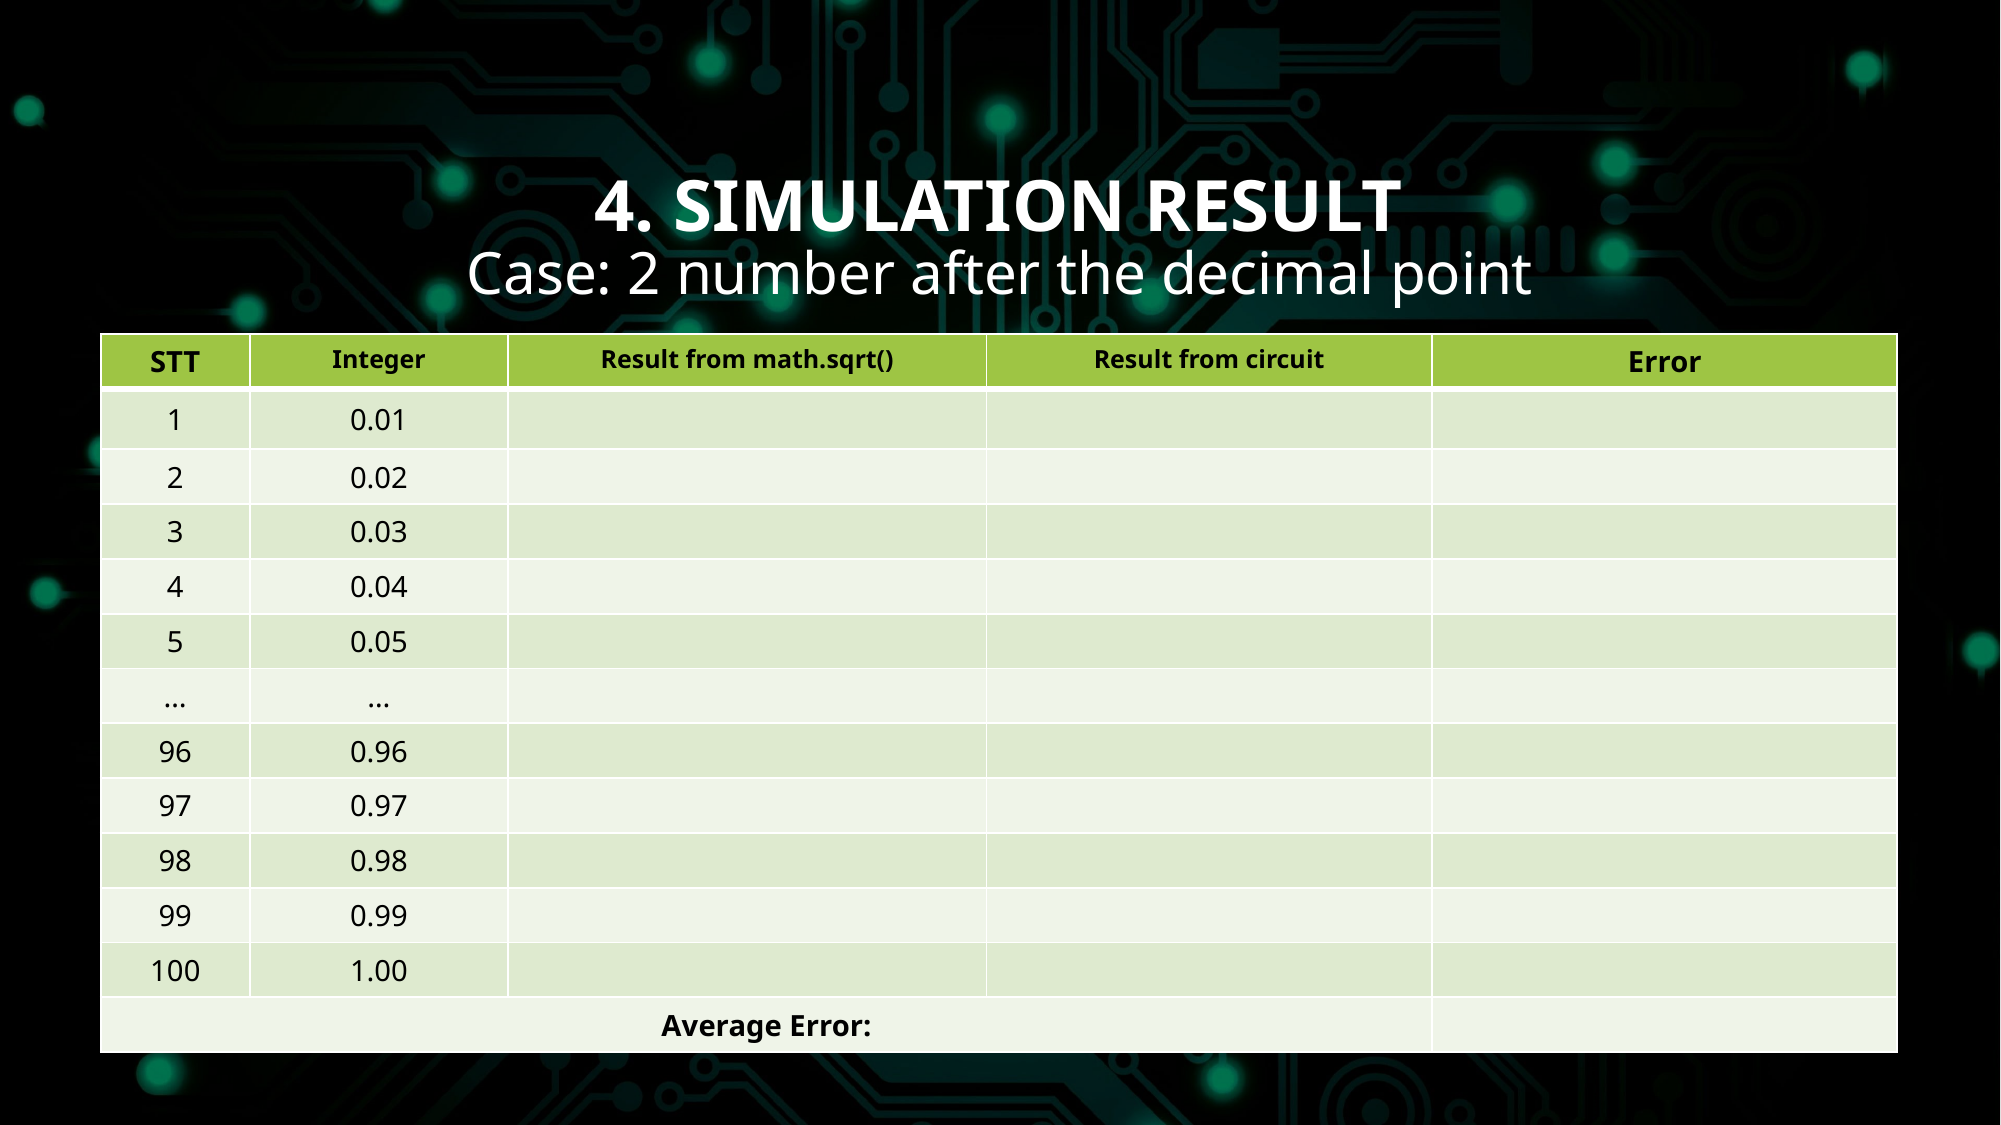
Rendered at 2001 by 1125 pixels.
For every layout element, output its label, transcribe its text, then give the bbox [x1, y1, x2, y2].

table_cell [1433, 724, 1896, 777]
table_cell [509, 669, 986, 722]
table_cell [509, 392, 986, 448]
table_cell [987, 450, 1431, 503]
table_cell [1433, 560, 1896, 613]
table_cell 0.96 [251, 724, 507, 777]
table_header STT [102, 335, 249, 386]
table_cell 1 [102, 392, 249, 448]
table_cell 97 [102, 779, 249, 832]
table_cell [1433, 834, 1896, 887]
table_cell [987, 834, 1431, 887]
table_cell 0.03 [251, 505, 507, 558]
table_cell 96 [102, 724, 249, 777]
text_box Case: 2 number after the decimal point [137, 236, 1863, 318]
table_cell 0.99 [251, 889, 507, 942]
table_cell 1.00 [251, 943, 507, 996]
table_cell 2 [102, 450, 249, 503]
table_cell [509, 560, 986, 613]
table_header Result from math.sqrt() [509, 335, 986, 386]
table_cell 0.05 [251, 615, 507, 668]
table_cell [509, 724, 986, 777]
table_cell 3 [102, 505, 249, 558]
table_cell [1433, 669, 1896, 722]
table_cell 98 [102, 834, 249, 887]
table_cell [509, 834, 986, 887]
table_cell 100 [102, 943, 249, 996]
table_cell 0.01 [251, 392, 507, 448]
table_header Result from circuit [987, 335, 1431, 386]
table_cell [509, 450, 986, 503]
table_header Integer [251, 335, 507, 386]
title 4. Simulation result [149, 99, 1849, 236]
table_cell [987, 943, 1431, 996]
table_cell [987, 779, 1431, 832]
table_cell [509, 943, 986, 996]
table_header Error [1433, 335, 1896, 386]
table_cell [987, 724, 1431, 777]
table_cell 0.98 [251, 834, 507, 887]
table_cell [509, 615, 986, 668]
table_cell [1433, 943, 1896, 996]
table_cell [987, 505, 1431, 558]
table_cell [1433, 998, 1896, 1051]
table_cell … [102, 669, 249, 722]
table_cell 4 [102, 560, 249, 613]
table_cell [987, 392, 1431, 448]
picture [0, 0, 2001, 1125]
table_cell [1433, 392, 1896, 448]
table_cell [987, 889, 1431, 942]
table_cell [1433, 505, 1896, 558]
table_cell 5 [102, 615, 249, 668]
table_cell [1433, 450, 1896, 503]
table_cell 0.02 [251, 450, 507, 503]
table_cell [1433, 779, 1896, 832]
table_cell [1433, 615, 1896, 668]
table_cell [987, 669, 1431, 722]
table_cell 0.04 [251, 560, 507, 613]
table_cell 0.97 [251, 779, 507, 832]
table_cell [509, 779, 986, 832]
table_cell [509, 889, 986, 942]
table_cell … [251, 669, 507, 722]
table_cell [1433, 889, 1896, 942]
table_cell 99 [102, 889, 249, 942]
table_cell [987, 615, 1431, 668]
table_cell [509, 505, 986, 558]
table_cell [987, 560, 1431, 613]
table_cell Average Error: [102, 998, 1431, 1051]
